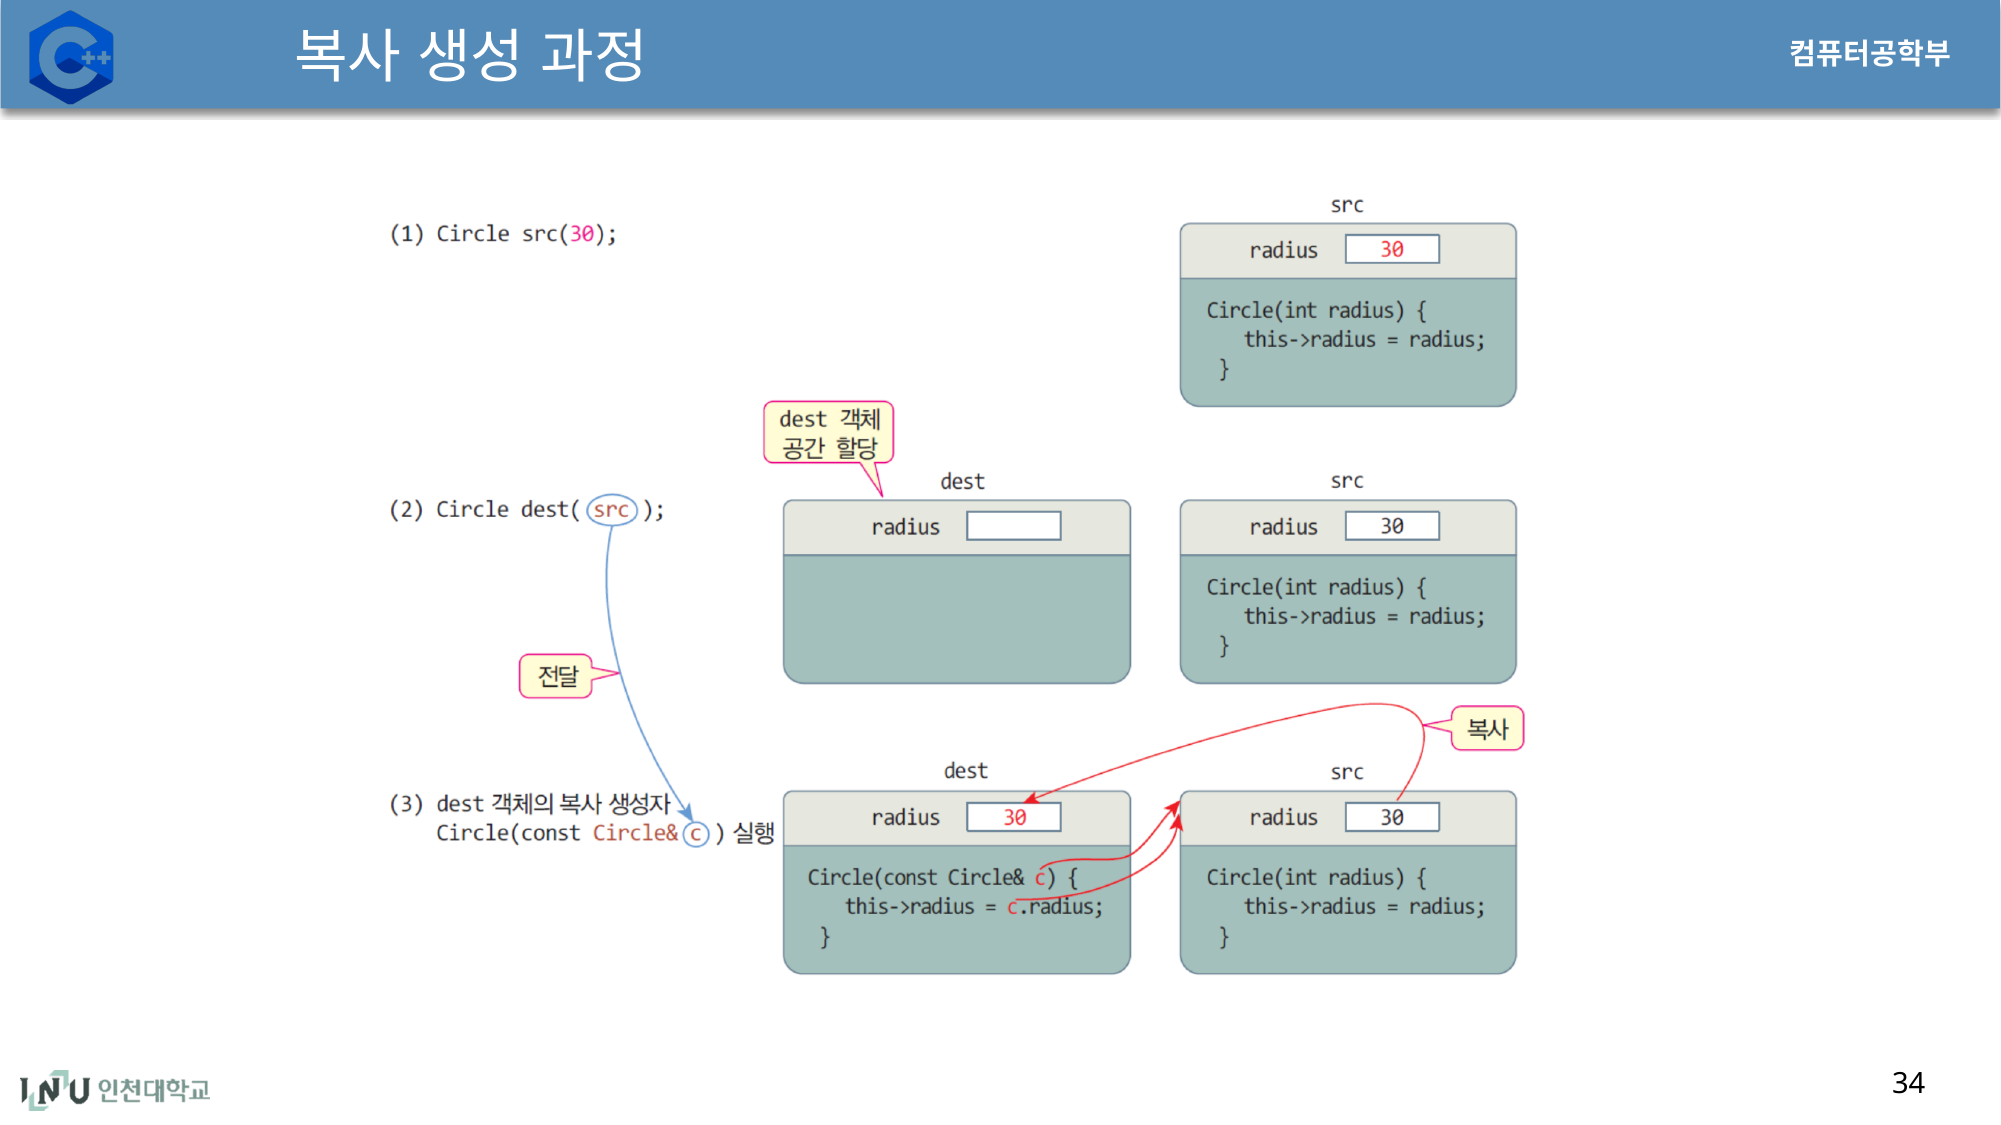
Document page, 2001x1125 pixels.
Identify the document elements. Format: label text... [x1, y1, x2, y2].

title 복사 생성 과정 [279, 7, 1390, 102]
picture [373, 184, 1536, 988]
picture [19, 0, 125, 116]
